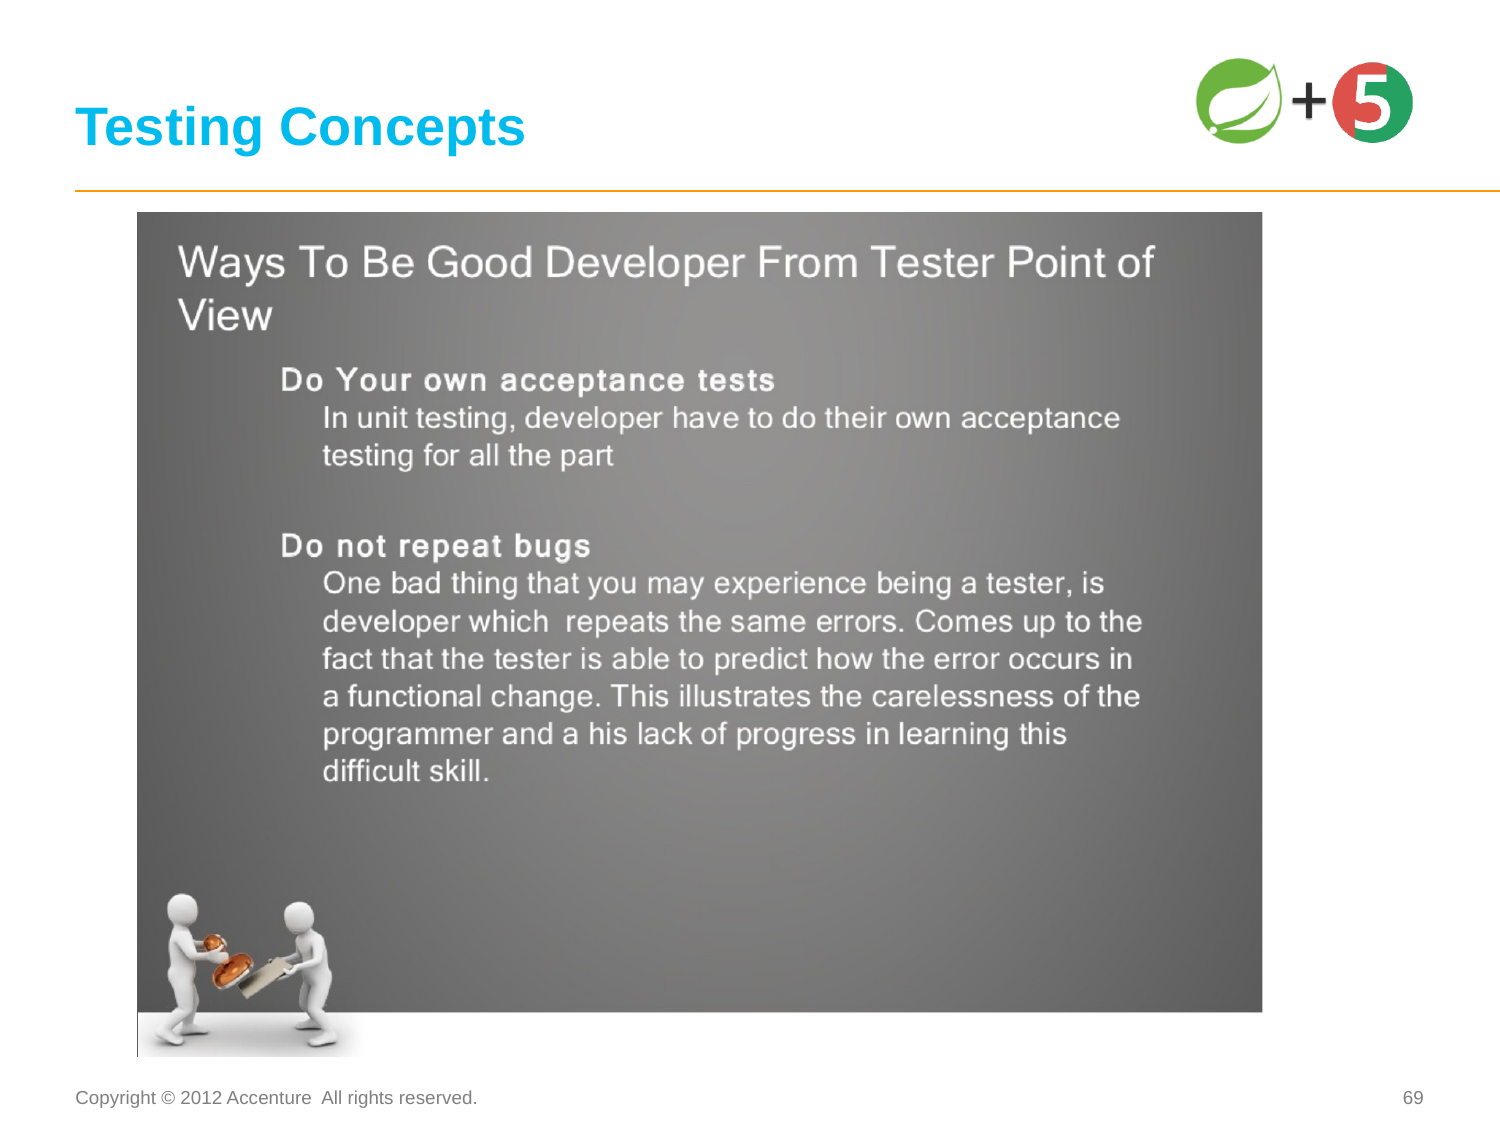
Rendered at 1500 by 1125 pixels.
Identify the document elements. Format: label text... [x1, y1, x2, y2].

title Testing Concepts [75, 27, 1422, 157]
picture [137, 212, 1263, 1057]
